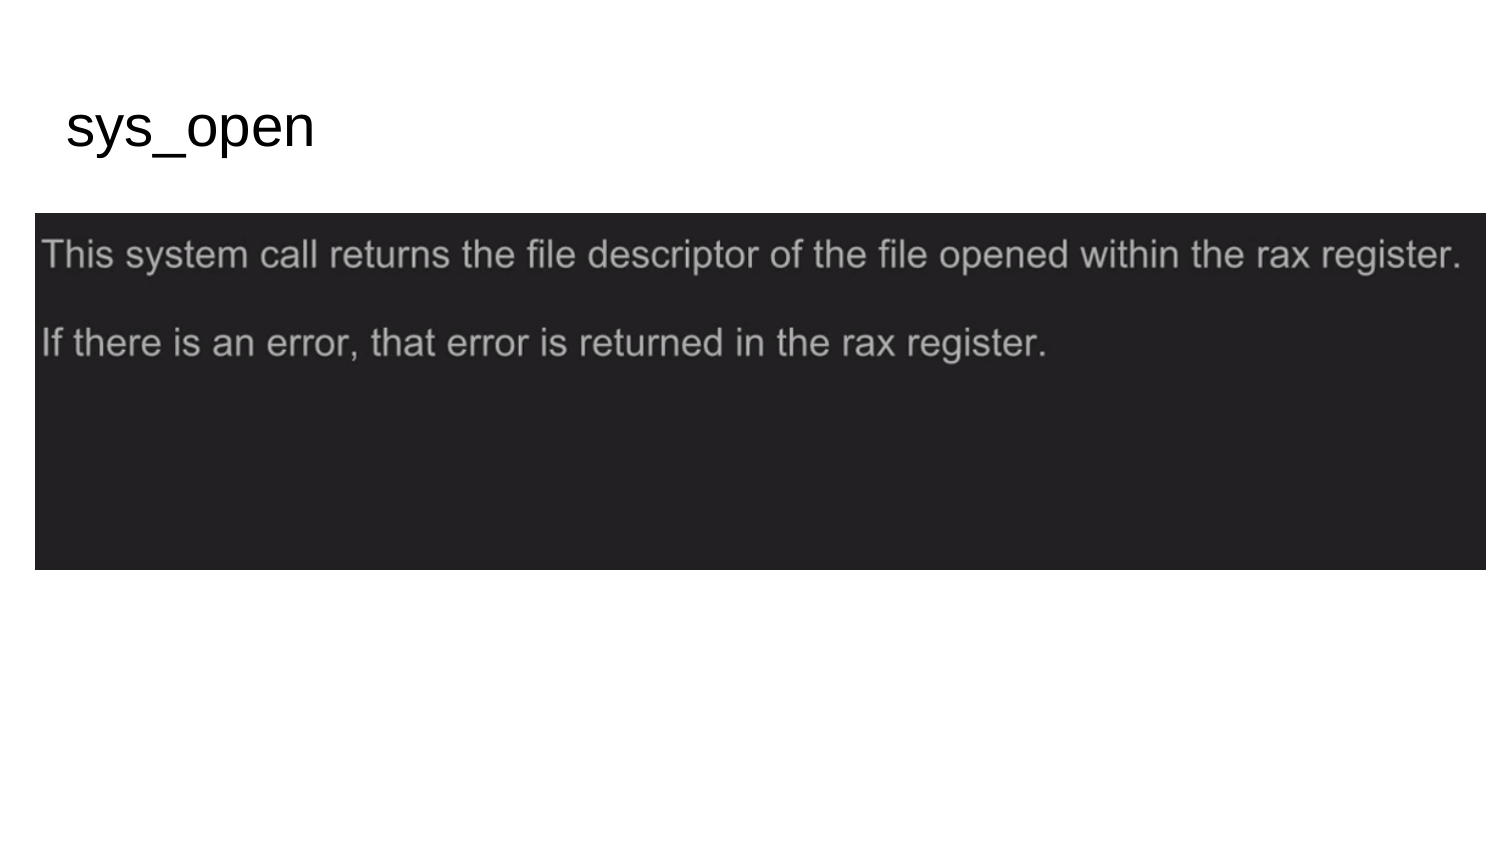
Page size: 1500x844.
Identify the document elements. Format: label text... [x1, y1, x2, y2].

title sys_open [51, 72, 1449, 167]
picture [35, 213, 1486, 571]
